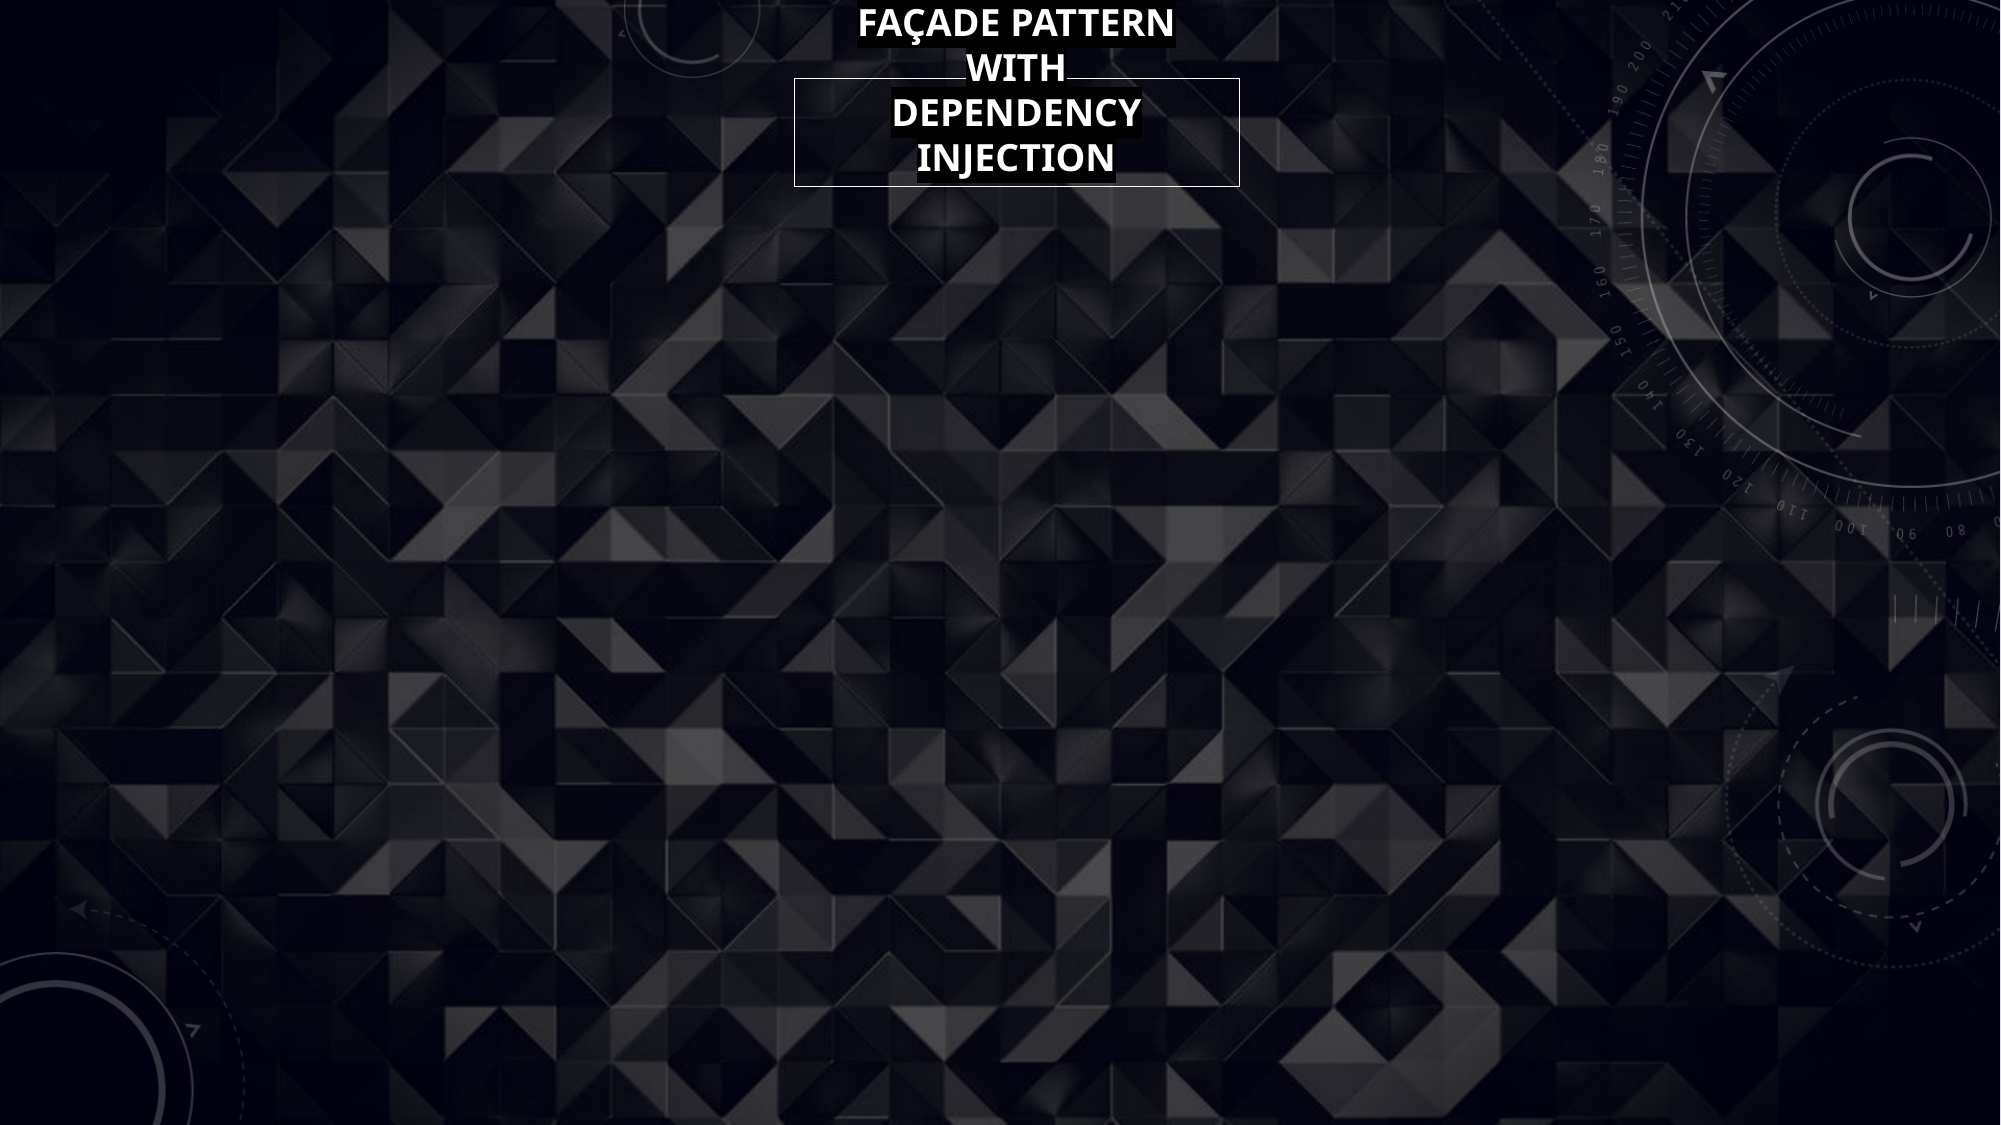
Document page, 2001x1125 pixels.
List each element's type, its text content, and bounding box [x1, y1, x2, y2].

picture [0, 0, 2001, 1125]
title Façade Pattern with Dependency Injection [794, 78, 1240, 187]
